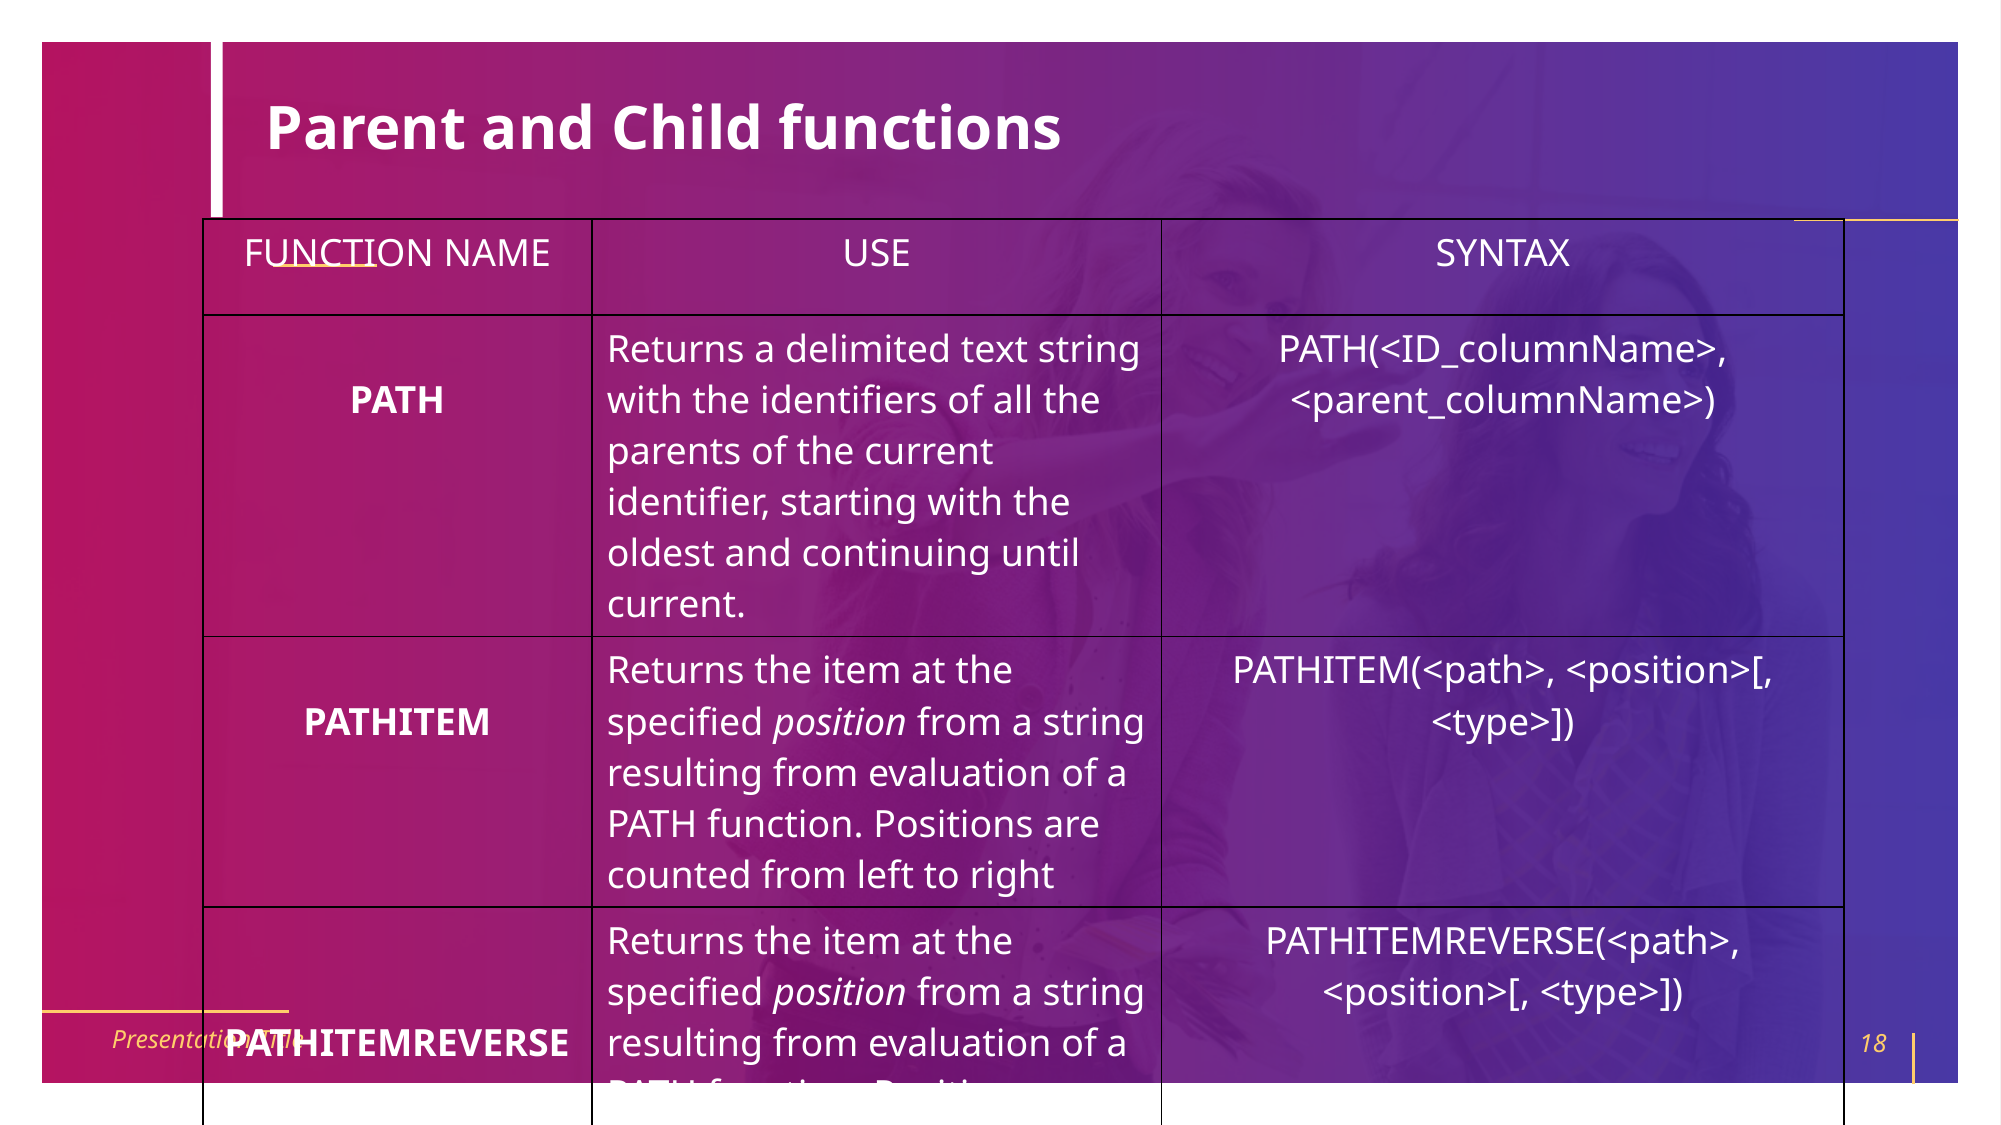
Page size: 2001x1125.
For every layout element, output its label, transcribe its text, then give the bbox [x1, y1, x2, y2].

table_cell PATHITEMREVERSE(<path>, <position>[, <type>]) [1162, 908, 1843, 1125]
table_header USE [593, 220, 1161, 314]
table_header FUNCTION NAME [204, 220, 591, 314]
table_cell PATHITEM [204, 637, 591, 906]
slide_number 18 [1845, 1015, 1902, 1075]
table_cell PATH [204, 316, 591, 636]
table_cell Returns the item at the specified position from a string resulting from evaluation of a PATH function. Positions are counted from left to right [593, 637, 1161, 906]
table_cell PATH(<ID_columnName>, <parent_columnName>) [1162, 316, 1843, 636]
title Parent and Child functions [250, 89, 1727, 218]
table_header SYNTAX [1162, 220, 1843, 314]
footer Presentation Title [96, 1010, 202, 1071]
table_cell Returns a delimited text string with the identifiers of all the parents of the current identifier, starting with the oldest and continuing until current. [593, 316, 1161, 636]
table_cell PATHITEMREVERSE [204, 908, 591, 1125]
table_cell PATHITEM(<path>, <position>[, <type>]) [1162, 637, 1843, 906]
table_cell Returns the item at the specified position from a string resulting from evaluation of a PATH function. Positions are counted backwards from right to left. [593, 908, 1161, 1125]
